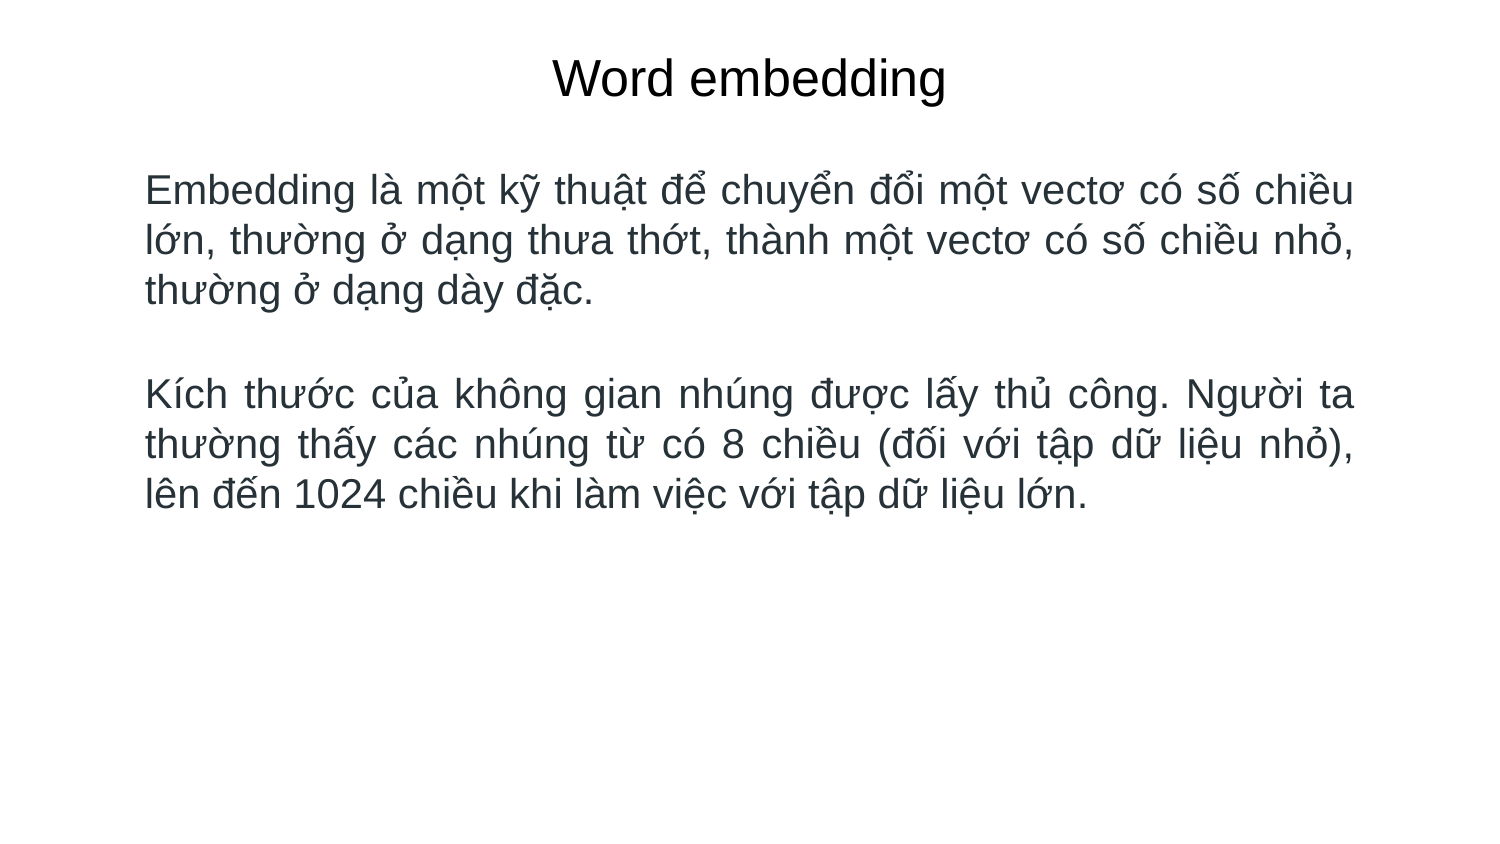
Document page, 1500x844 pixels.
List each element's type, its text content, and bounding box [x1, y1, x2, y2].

text_box Kích thước của không gian nhúng được lấy thủ công. Người ta thường thấy các nhúng từ có 8 chiều (đối với tập dữ liệu nhỏ), lên đến 1024 chiều khi làm việc với tập dữ liệu lớn. [130, 359, 1370, 525]
text_box Embedding là một kỹ thuật để chuyển đổi một vectơ có số chiều lớn, thường ở dạng thưa thớt, thành một vectơ có số chiều nhỏ, thường ở dạng dày đặc. [130, 155, 1370, 320]
title Word embedding [84, 33, 1416, 118]
